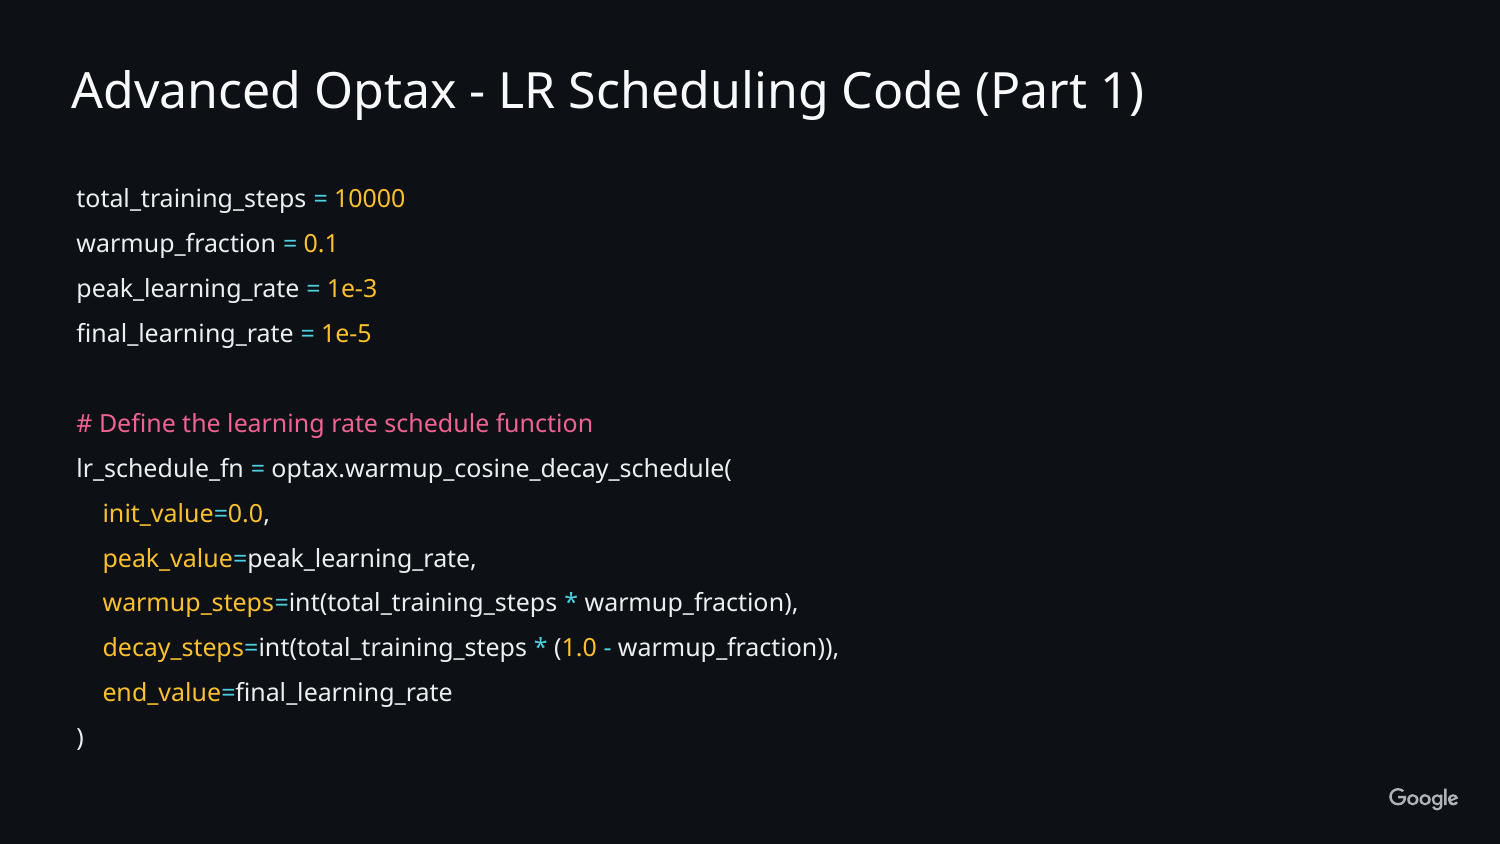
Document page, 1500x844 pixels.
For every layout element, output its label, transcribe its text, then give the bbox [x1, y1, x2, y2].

text_box total_training_steps = 10000 warmup_fraction = 0.1 peak_learning_rate = 1e-3 final_learning_rate = 1e-5 # Define the learning rate schedule function lr_schedule_fn = optax.warmup_cosine_decay_schedule( init_value=0.0, peak_value=peak_learning_rate, warmup_steps=int(total_training_steps * warmup_fraction), decay_steps=int(total_training_steps * (1.0 - warmup_fraction)), end_value=final_learning_rate ) [61, 153, 1432, 767]
title Advanced Optax - LR Scheduling Code (Part 1) [56, 43, 1313, 215]
